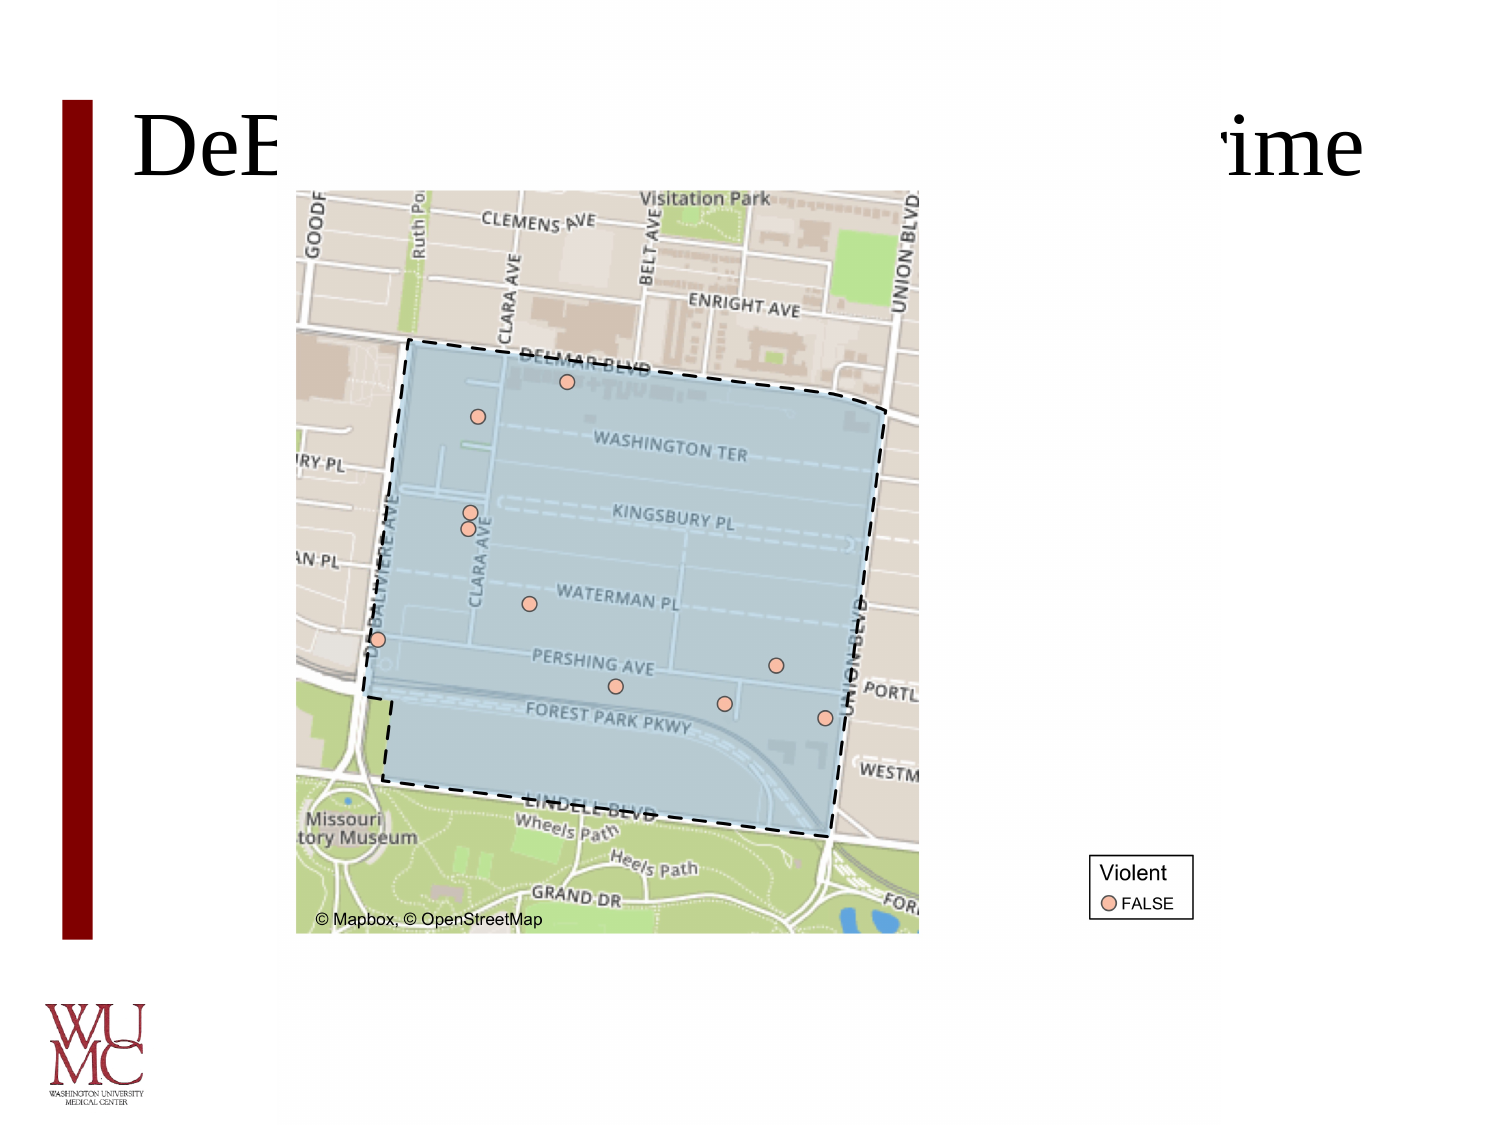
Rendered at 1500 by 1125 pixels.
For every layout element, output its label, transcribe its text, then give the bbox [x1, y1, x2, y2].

picture [276, 0, 1222, 1125]
title DeBaliviere Place: Violent Crime Map [1227, 99, 1388, 288]
picture [41, 996, 156, 1113]
title DeBaliviere Place: Violent Crime Map [112, 99, 271, 288]
